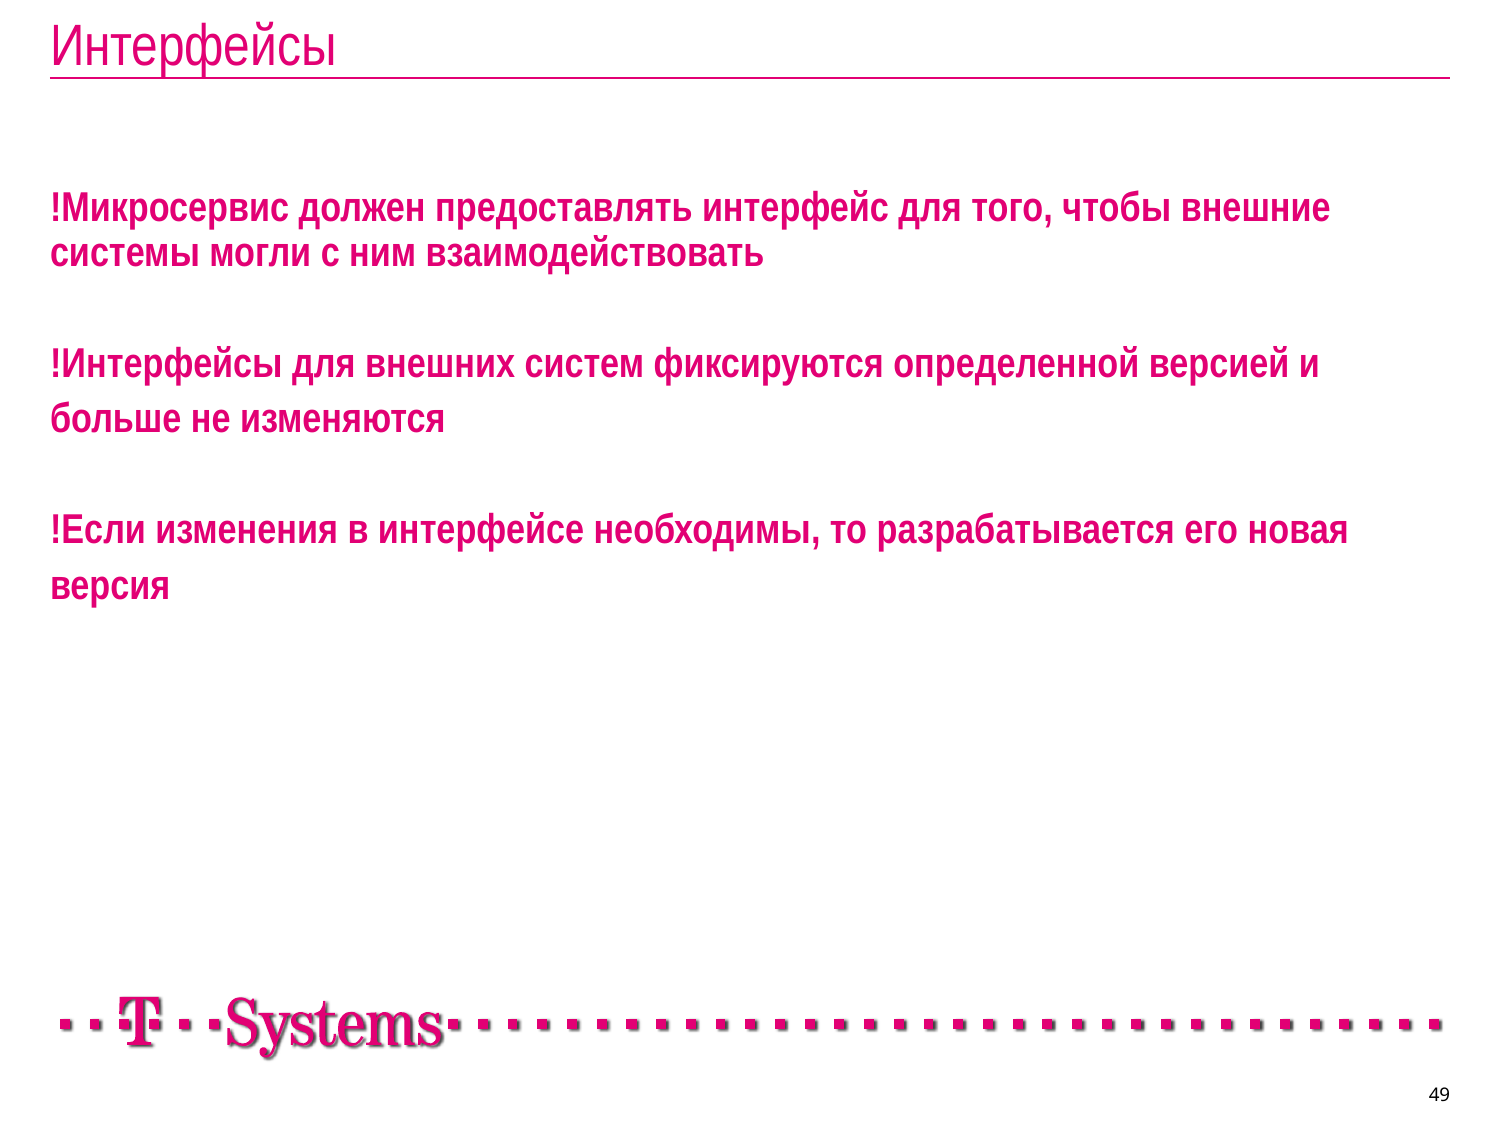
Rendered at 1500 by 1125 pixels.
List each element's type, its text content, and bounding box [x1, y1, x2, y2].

title Интерфейсы [50, 14, 1450, 91]
slide_number 49 [1361, 1082, 1451, 1107]
list !Микросервис должен предоставлять интерфейс для того, чтобы внешние системы могли с ним взаимодействовать !Интерфейсы для внешних систем фиксируются определенной версией и больше не изменяются !Если изменения в интерфейсе необходимы, то разрабатывается его новая версия [50, 125, 1450, 740]
